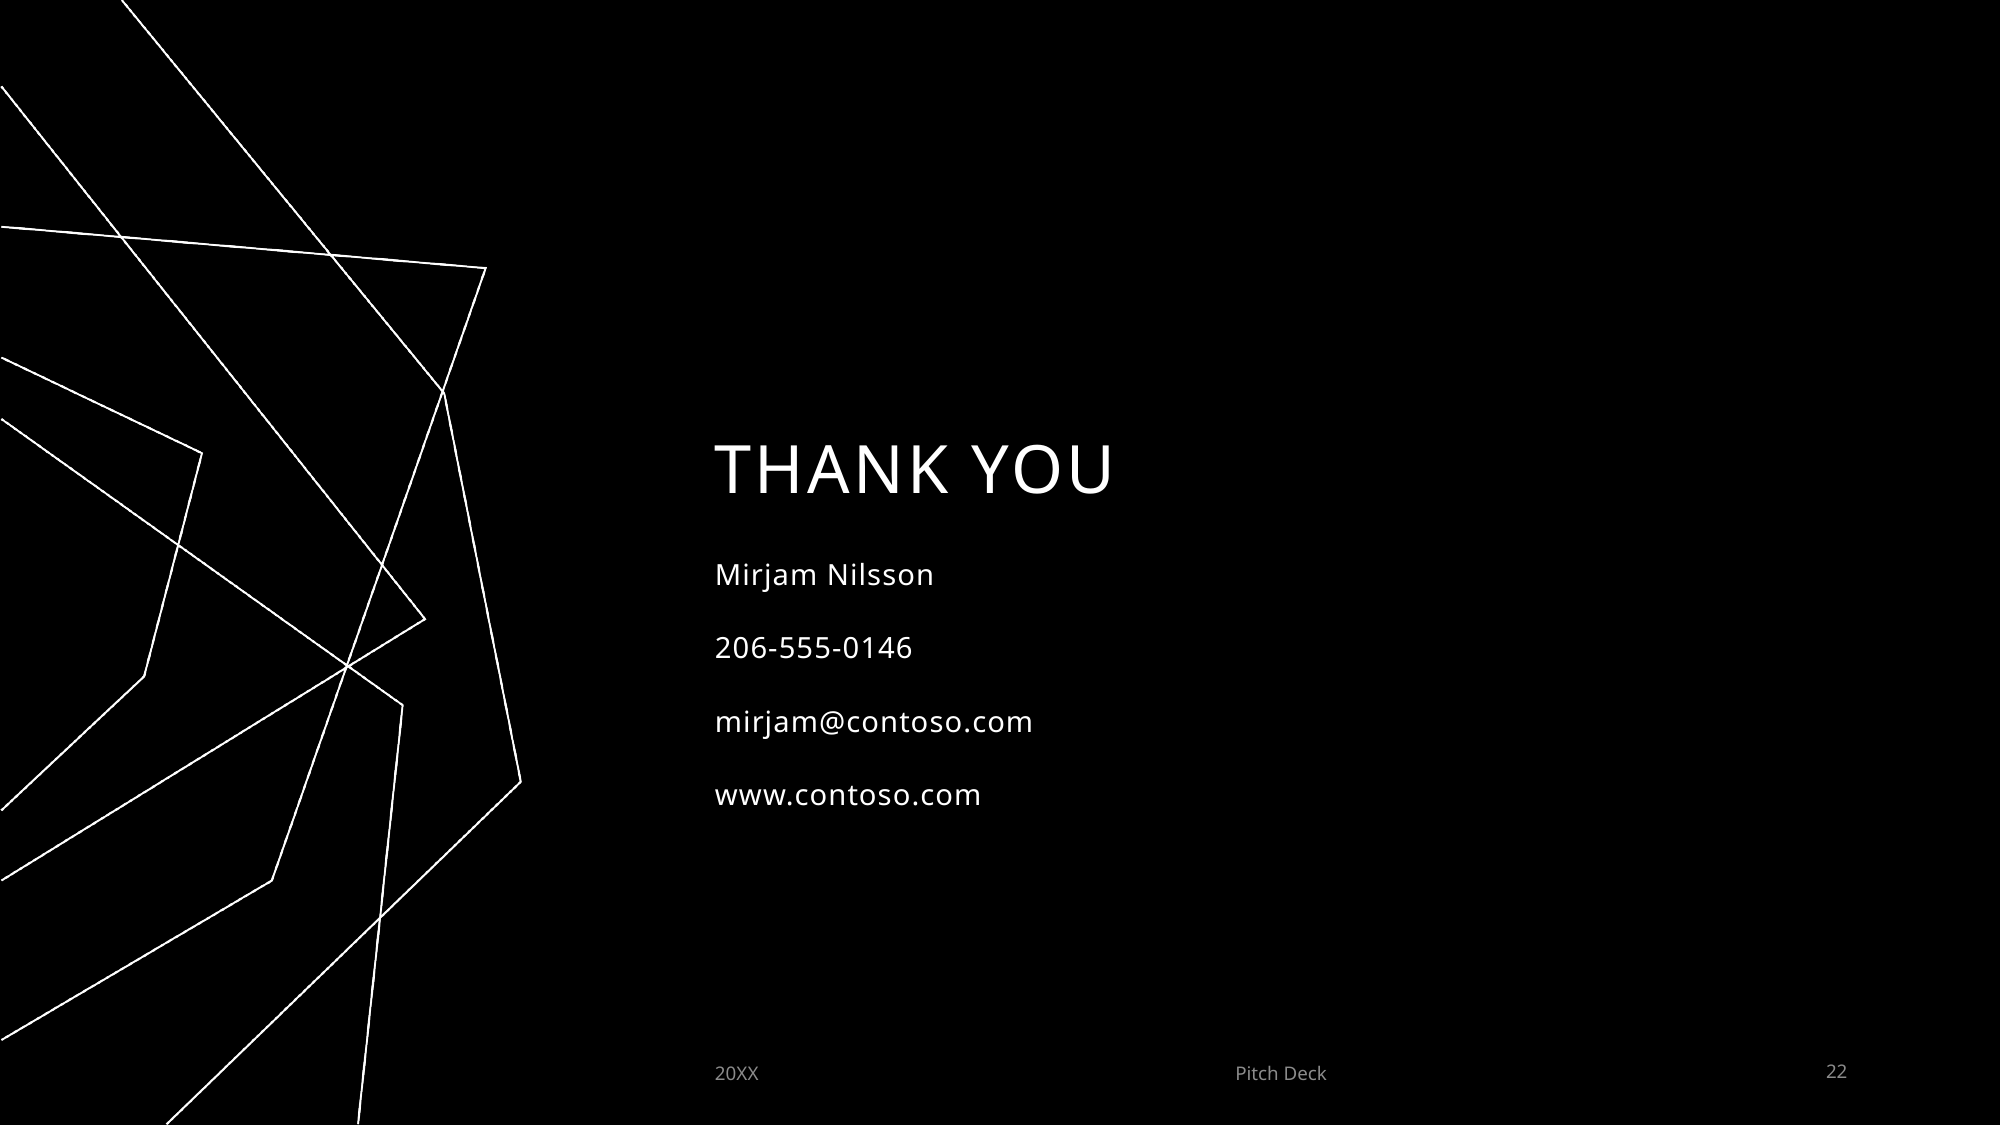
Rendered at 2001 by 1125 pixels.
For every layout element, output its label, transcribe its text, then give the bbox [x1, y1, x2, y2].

picture [0, 0, 522, 1125]
footer Pitch Deck [1062, 1042, 1500, 1103]
title THANK YOU [699, 265, 1386, 516]
slide_number 20XX [699, 1042, 992, 1103]
subtitle Mirjam Nilsson​ 206-555-0146 mirjam@contoso.com www.contoso.com [699, 531, 1386, 860]
slide_number 22 [1571, 1042, 1863, 1103]
